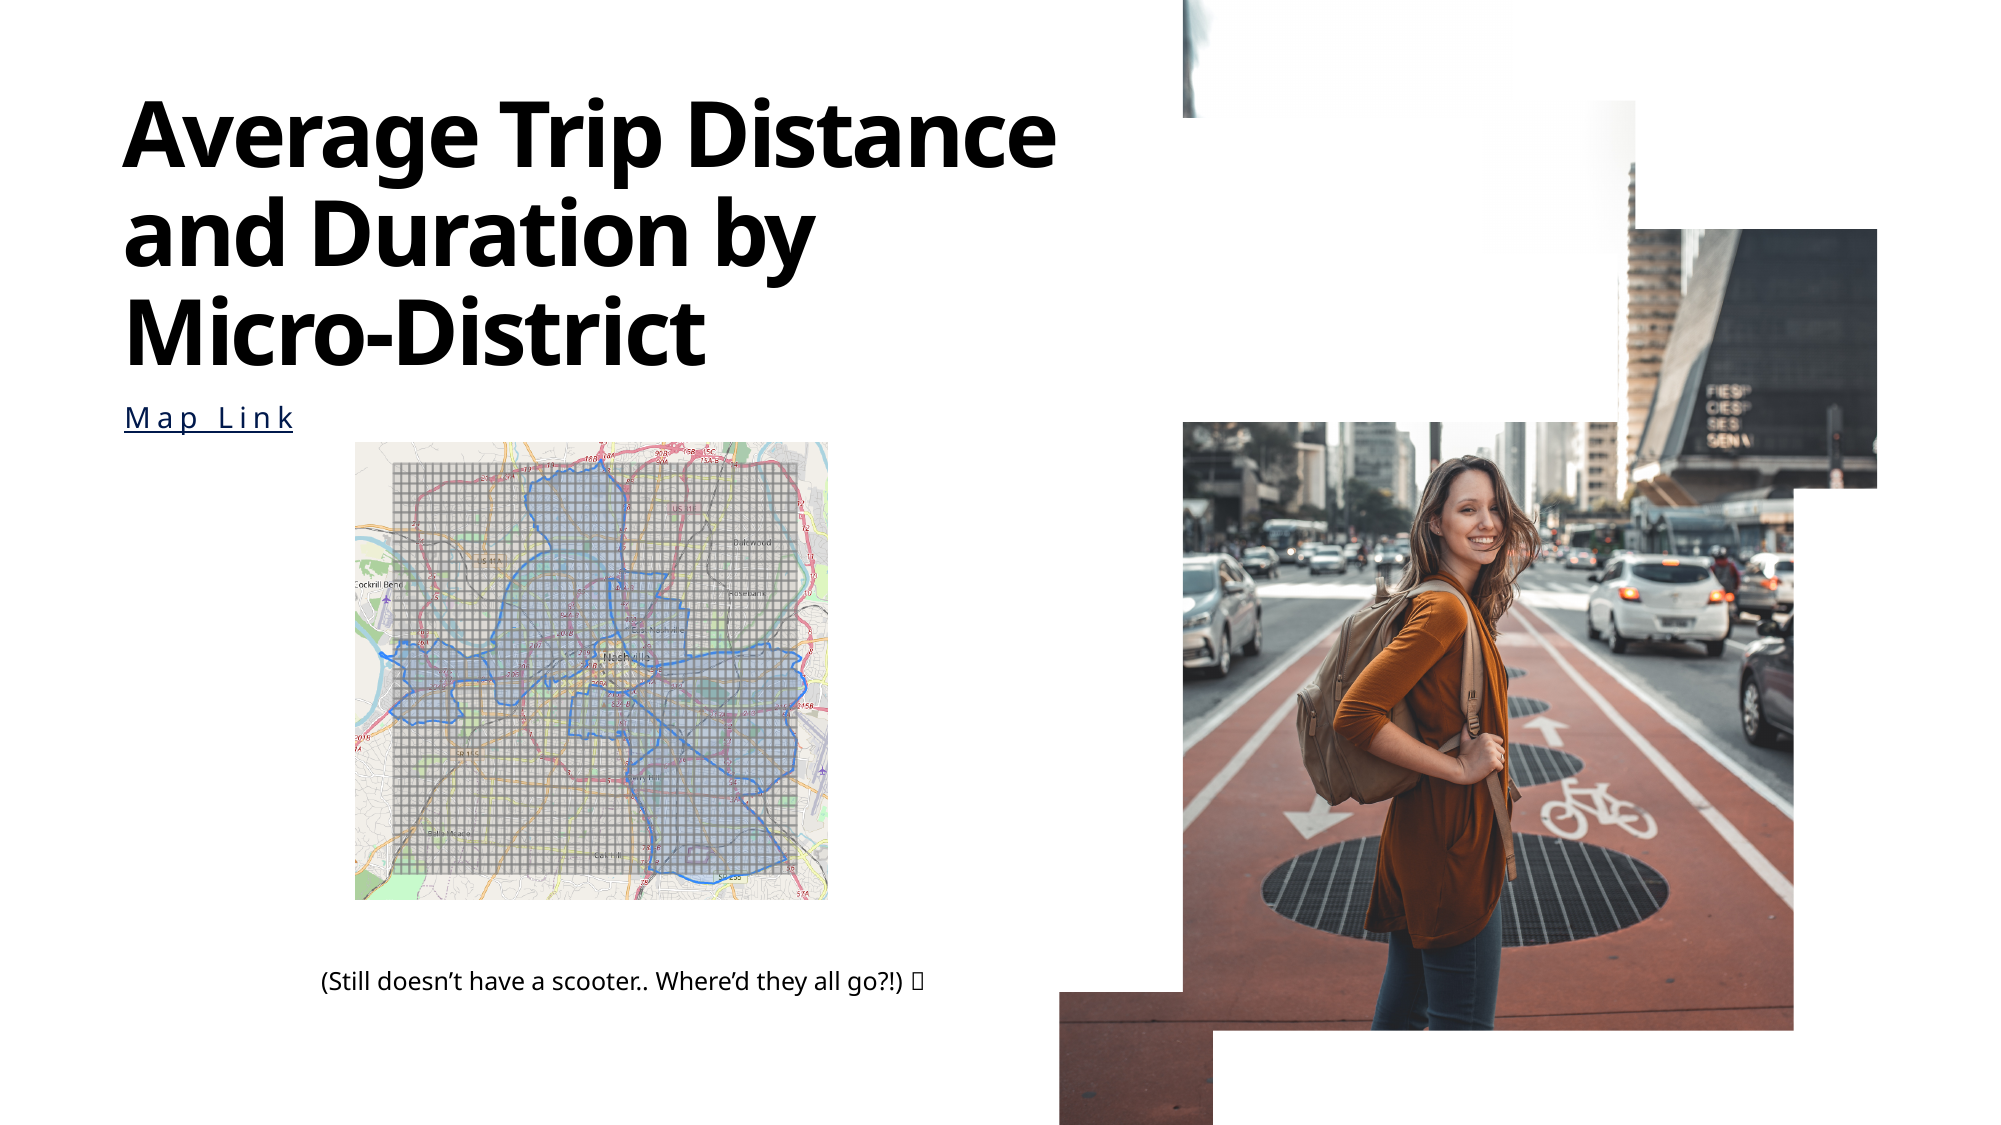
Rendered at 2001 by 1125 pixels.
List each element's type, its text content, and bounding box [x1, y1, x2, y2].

picture [355, 442, 828, 900]
title Average Trip Distance and Duration by Micro-District [122, 76, 1059, 393]
picture [1059, 0, 1878, 1125]
list Map Link [124, 392, 782, 492]
list (Still doesn’t have a scooter.. Where’d they all go?!)  [217, 943, 941, 1018]
